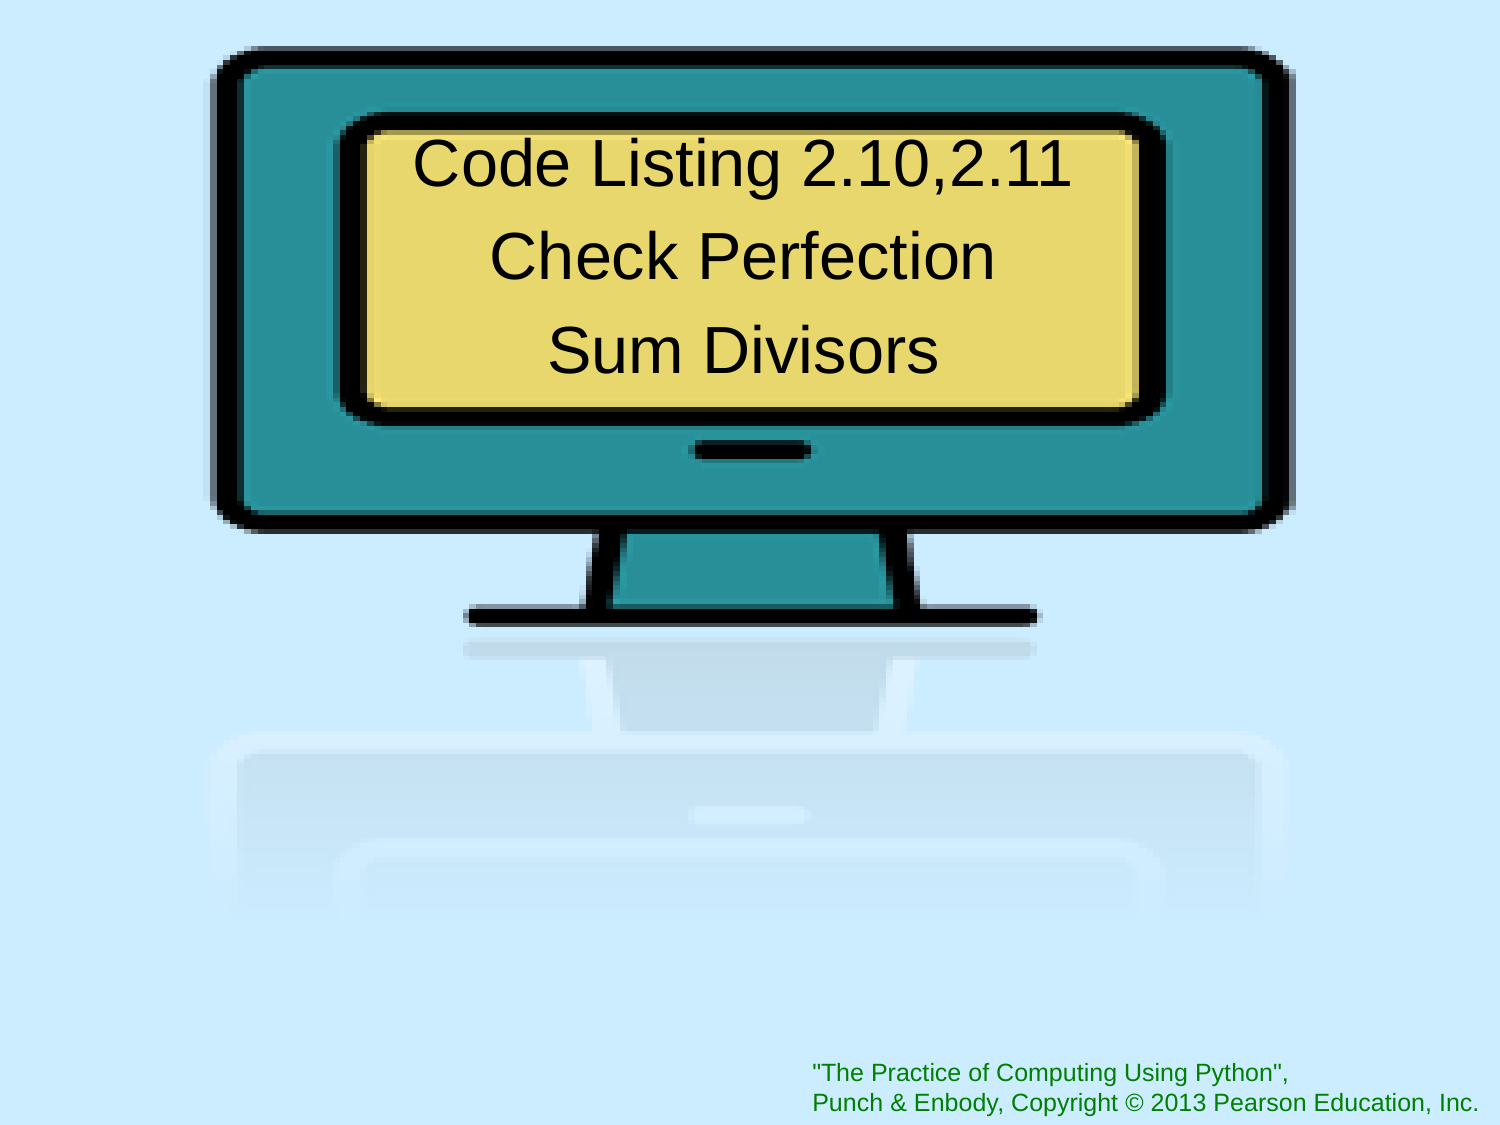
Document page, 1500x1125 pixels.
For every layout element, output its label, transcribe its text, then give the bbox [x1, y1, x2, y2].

subtitle Code Listing 2.10,2.11 Check Perfection Sum Divisors [362, 112, 1125, 400]
picture [12, 0, 1488, 975]
